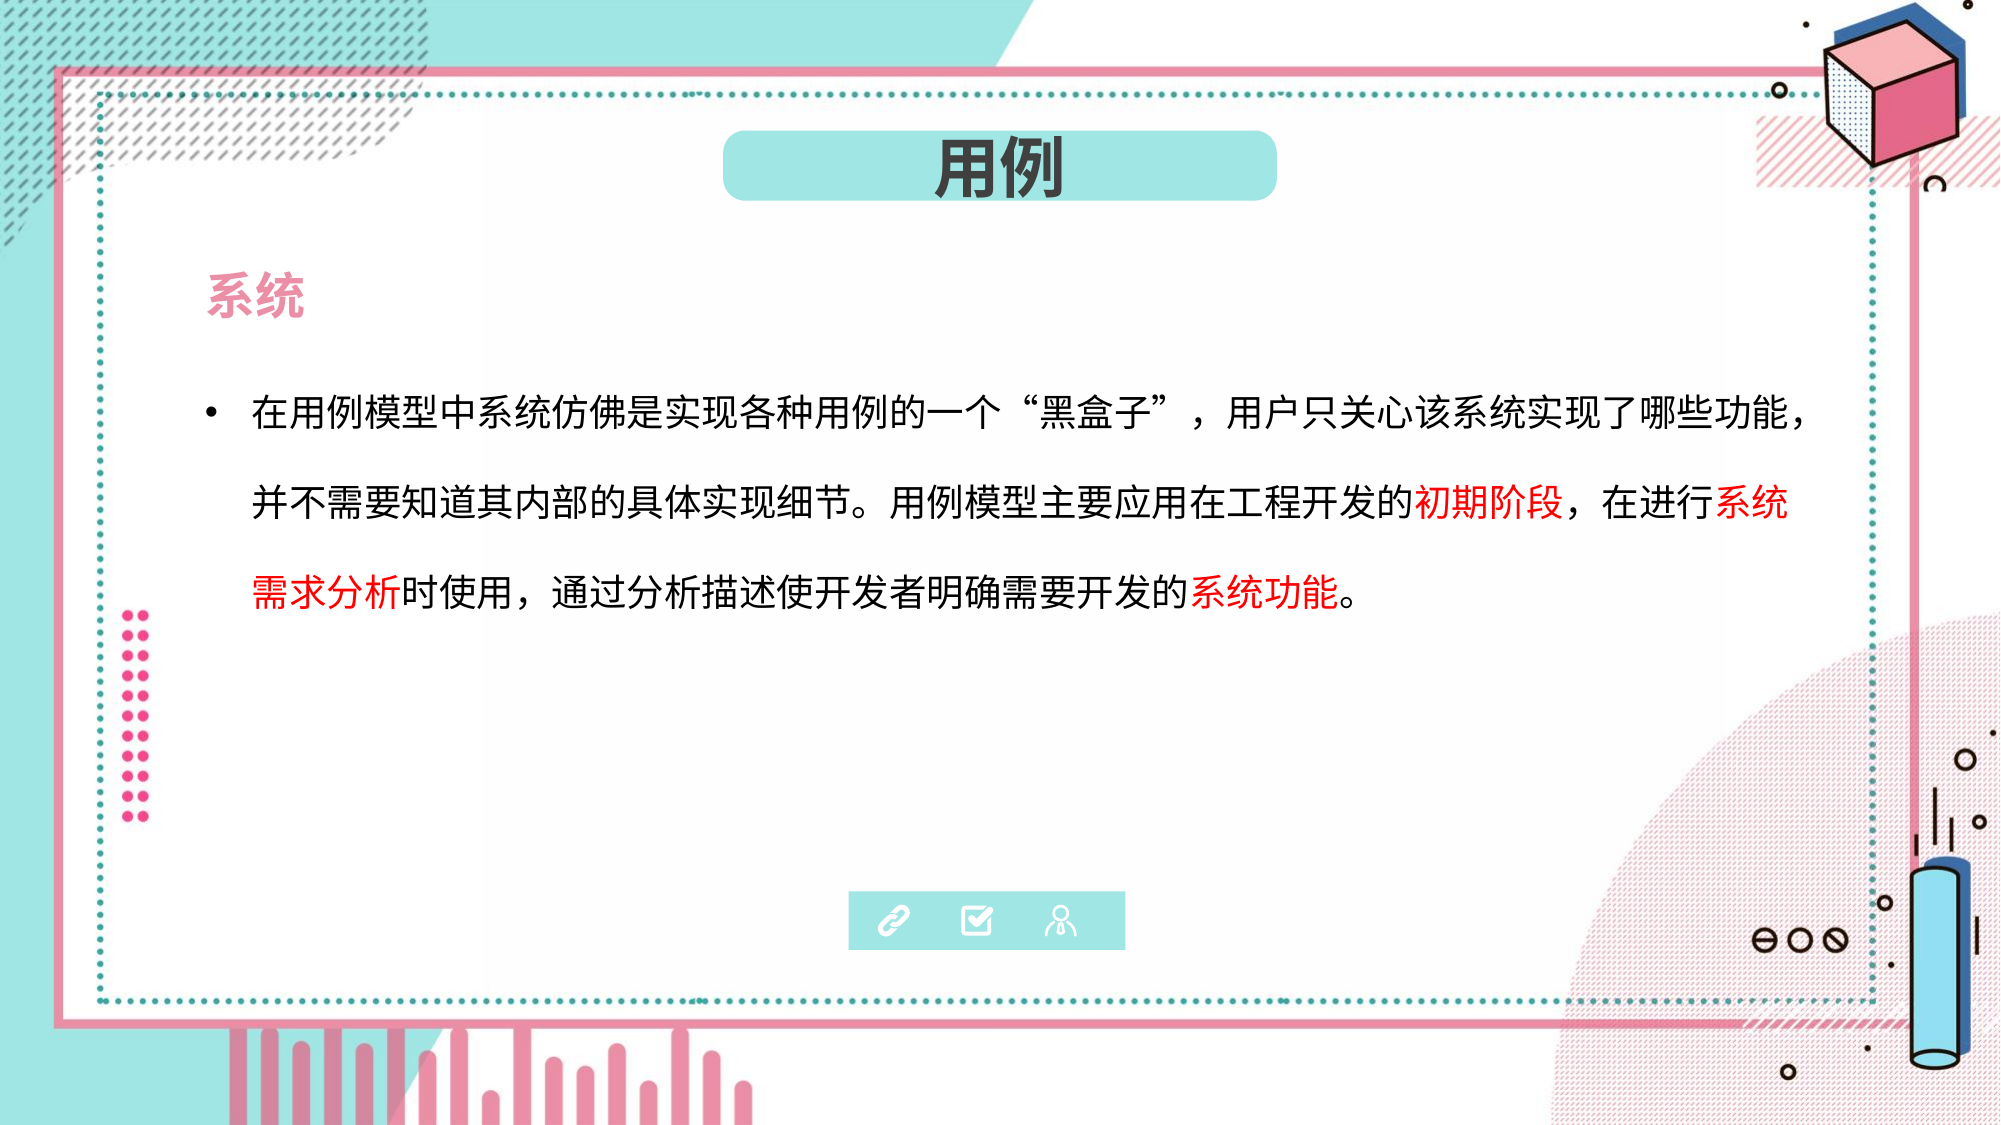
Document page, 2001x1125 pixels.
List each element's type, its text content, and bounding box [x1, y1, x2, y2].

text_box 系统 [190, 257, 321, 333]
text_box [848, 891, 1126, 950]
picture [0, 0, 2001, 1125]
text_box 在用例模型中系统仿佛是实现各种用例的一个“黑盒子”，用户只关心该系统实现了哪些功能，并不需要知道其内部的具体实现细节。用例模型主要应用在工程开发的初期阶段，在进行系统需求分析时使用，通过分析描述使开发者明确需要开发的系统功能。 [190, 336, 1827, 621]
text_box 用例 [722, 129, 1278, 202]
